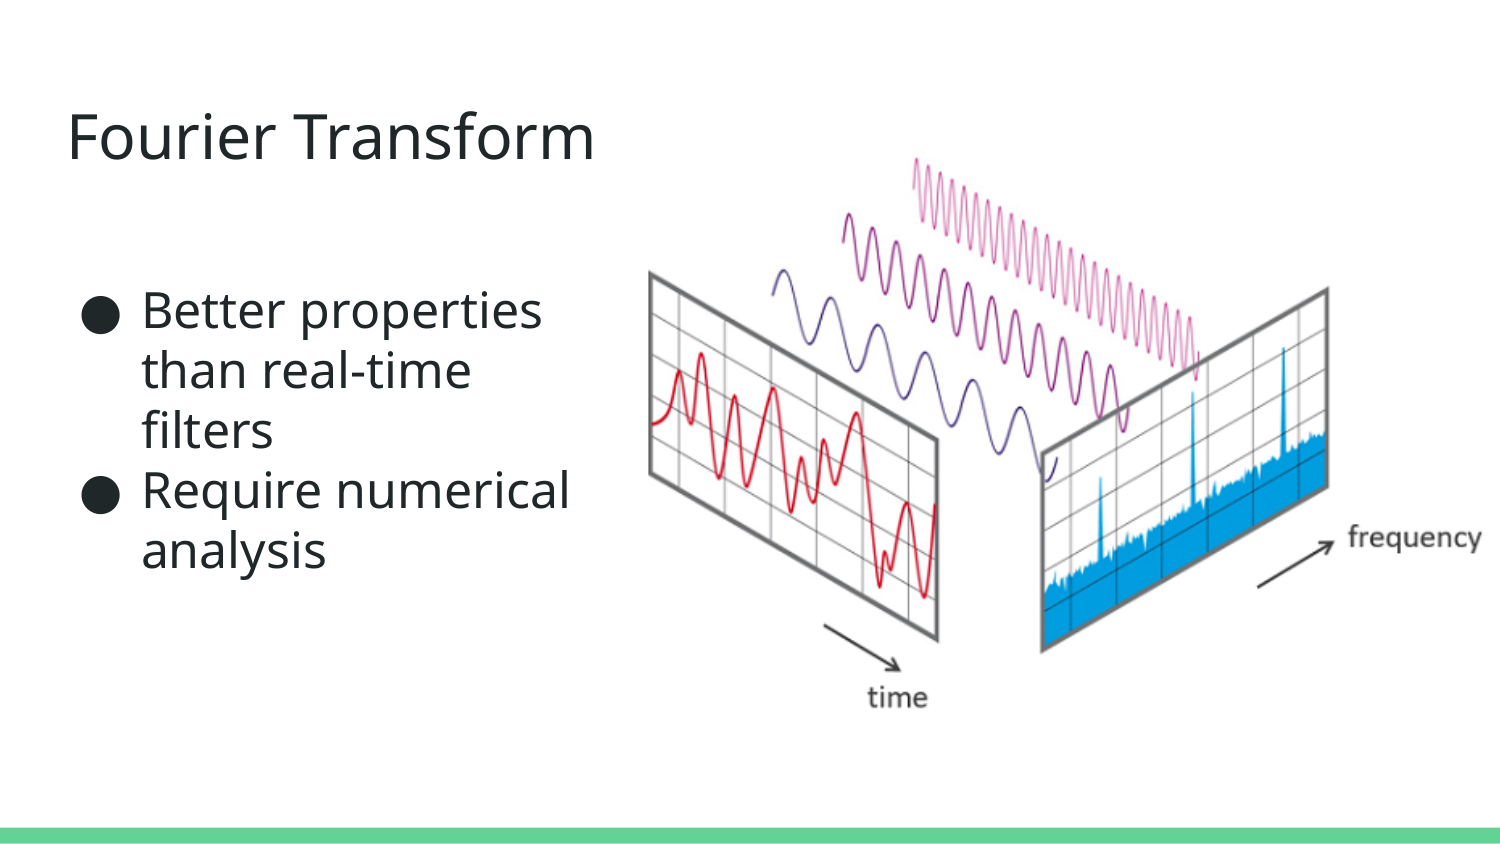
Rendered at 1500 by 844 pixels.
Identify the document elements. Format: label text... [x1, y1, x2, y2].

picture [618, 117, 1488, 727]
title Fourier Transform [51, 82, 706, 189]
list Better properties than real-time filters Require numerical analysis [51, 189, 619, 750]
